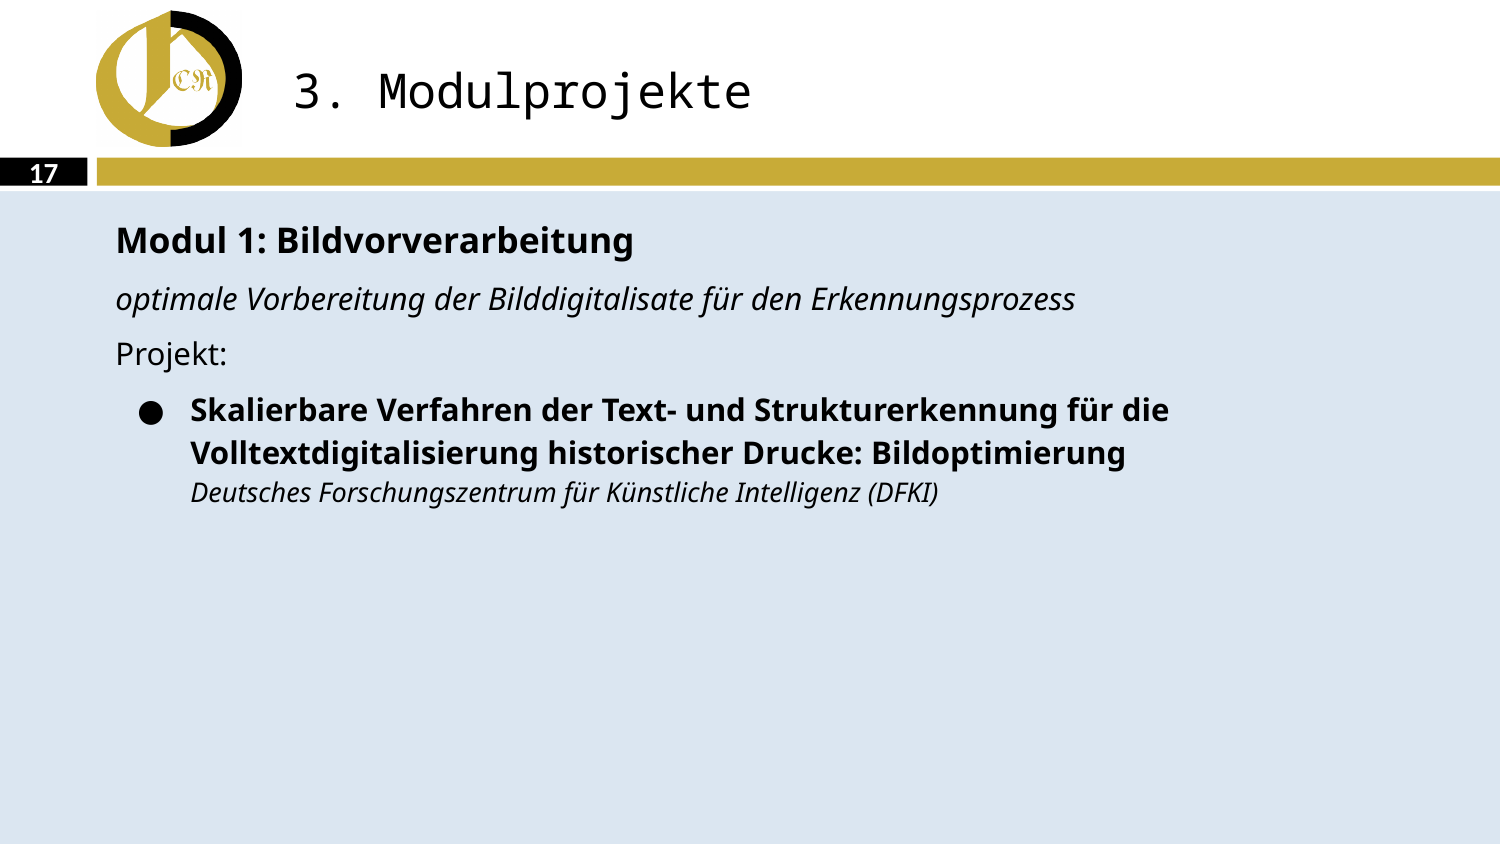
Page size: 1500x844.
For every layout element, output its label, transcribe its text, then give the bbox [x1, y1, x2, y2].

picture [96, 10, 242, 147]
slide_number 17 [0, 156, 88, 187]
list Modul 1: Bildvorverarbeitung optimale Vorbereitung der Bilddigitalisate für den Erkennungsprozess Projekt: Skalierbare Verfahren der Text- und Strukturerkennung für die Volltextdigitalisierung historischer Drucke: Bildoptimierung Deutsches Forschungszentrum für Künstliche Intelligenz (DFKI) [100, 196, 1438, 751]
title 3. Modulprojekte [277, 28, 1438, 150]
